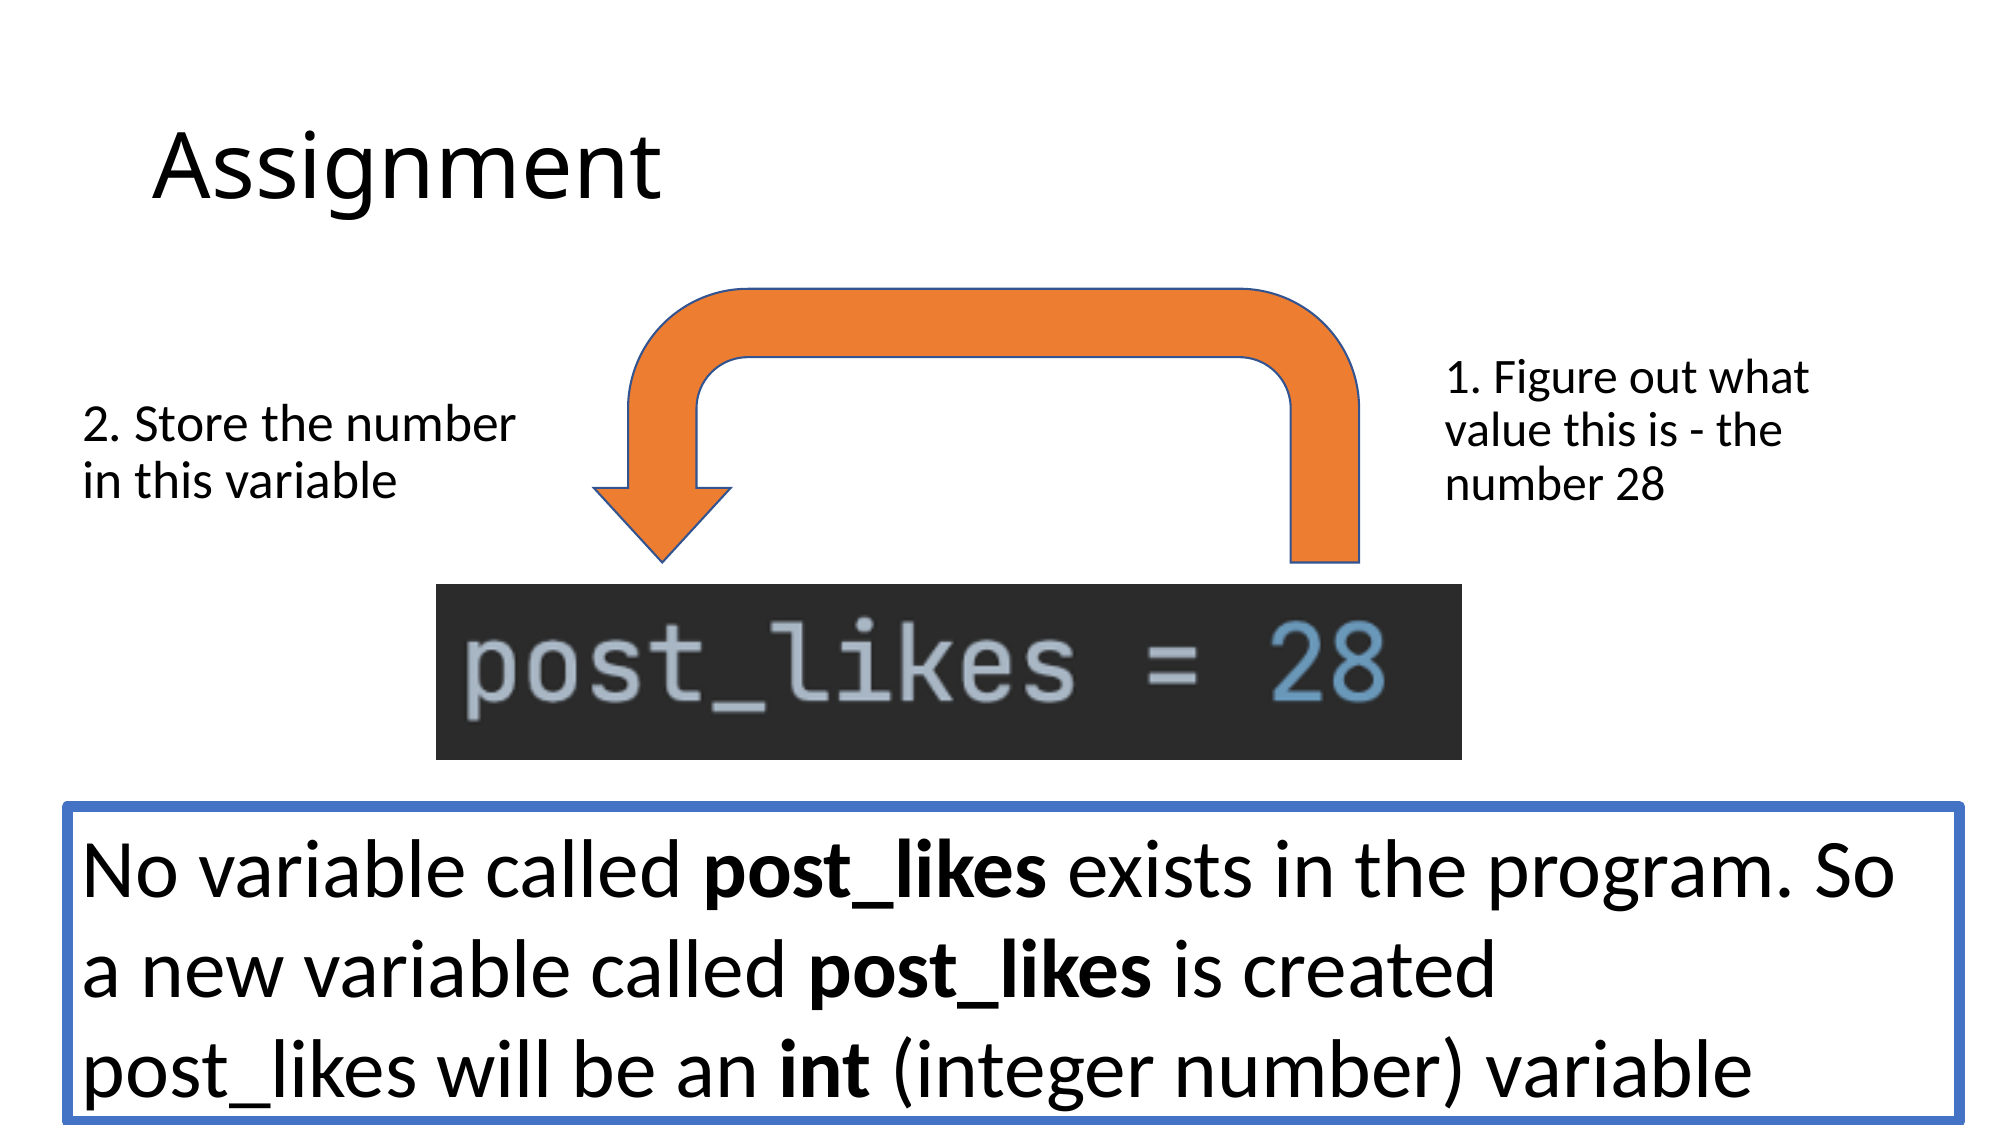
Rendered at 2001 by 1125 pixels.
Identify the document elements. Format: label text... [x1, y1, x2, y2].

list 1. Figure out what value this is - the number 28 [1429, 343, 1933, 519]
picture [436, 584, 1462, 760]
title Assignment [137, 59, 1863, 278]
text_box [591, 287, 1361, 565]
text_box 2. Store the number in this variable [67, 387, 571, 563]
text_box No variable called post_likes exists in the program. So a new variable called post_likes is created post_likes will be an int (integer number) variable [67, 806, 1960, 1122]
